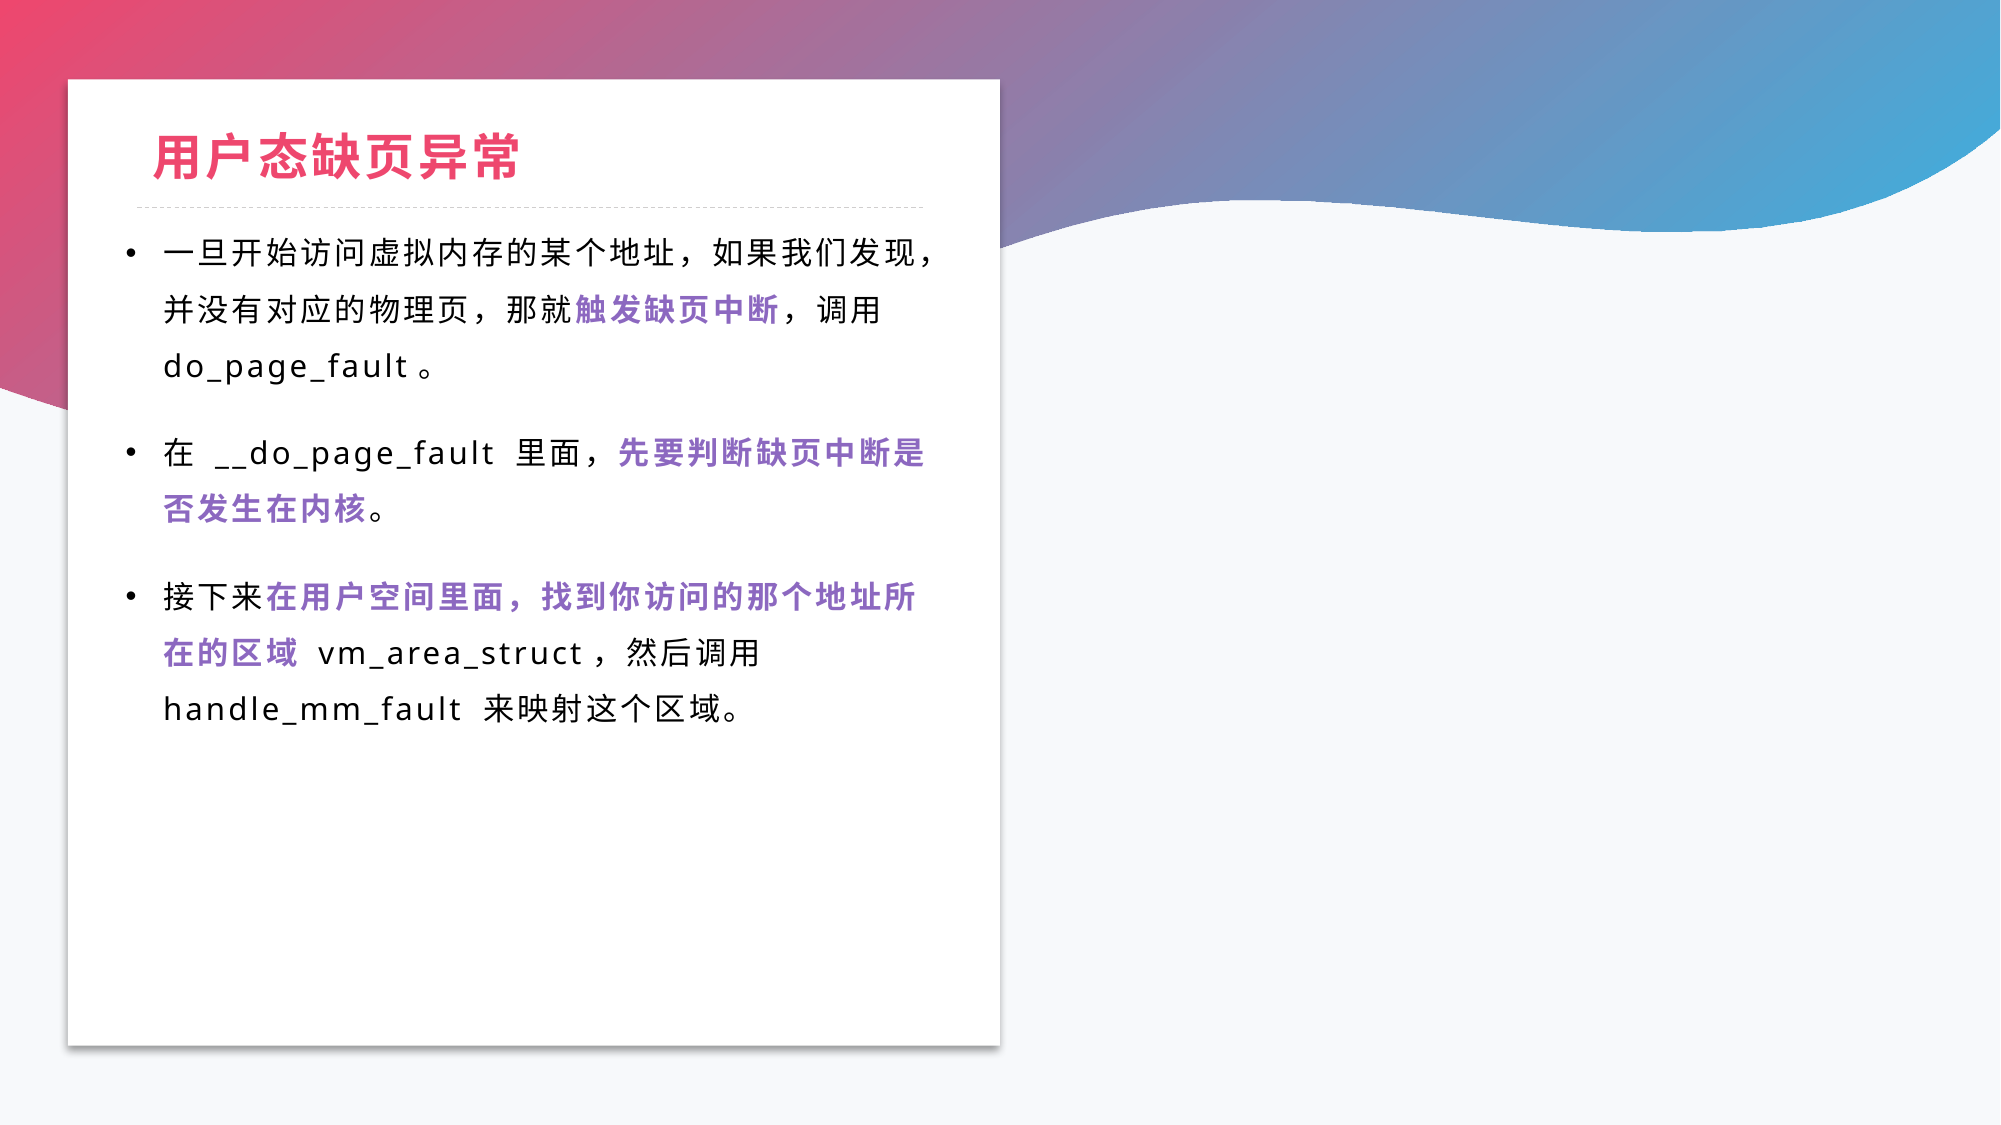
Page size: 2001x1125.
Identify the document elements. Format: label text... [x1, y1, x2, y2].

list 一旦开始访问虚拟内存的某个地址，如果我们发现，并没有对应的物理页，那就触发缺页中断，调用 do_page_fault。 在 __do_page_fault 里面，先要判断缺页中断是否发生在内核。 接下来在用户空间里面，找到你访问的那个地址所在的区域 vm_area_struct，然后调用 handle_mm_fault 来映射这个区域。 [110, 207, 951, 1014]
title 用户态缺页异常 [137, 111, 924, 208]
